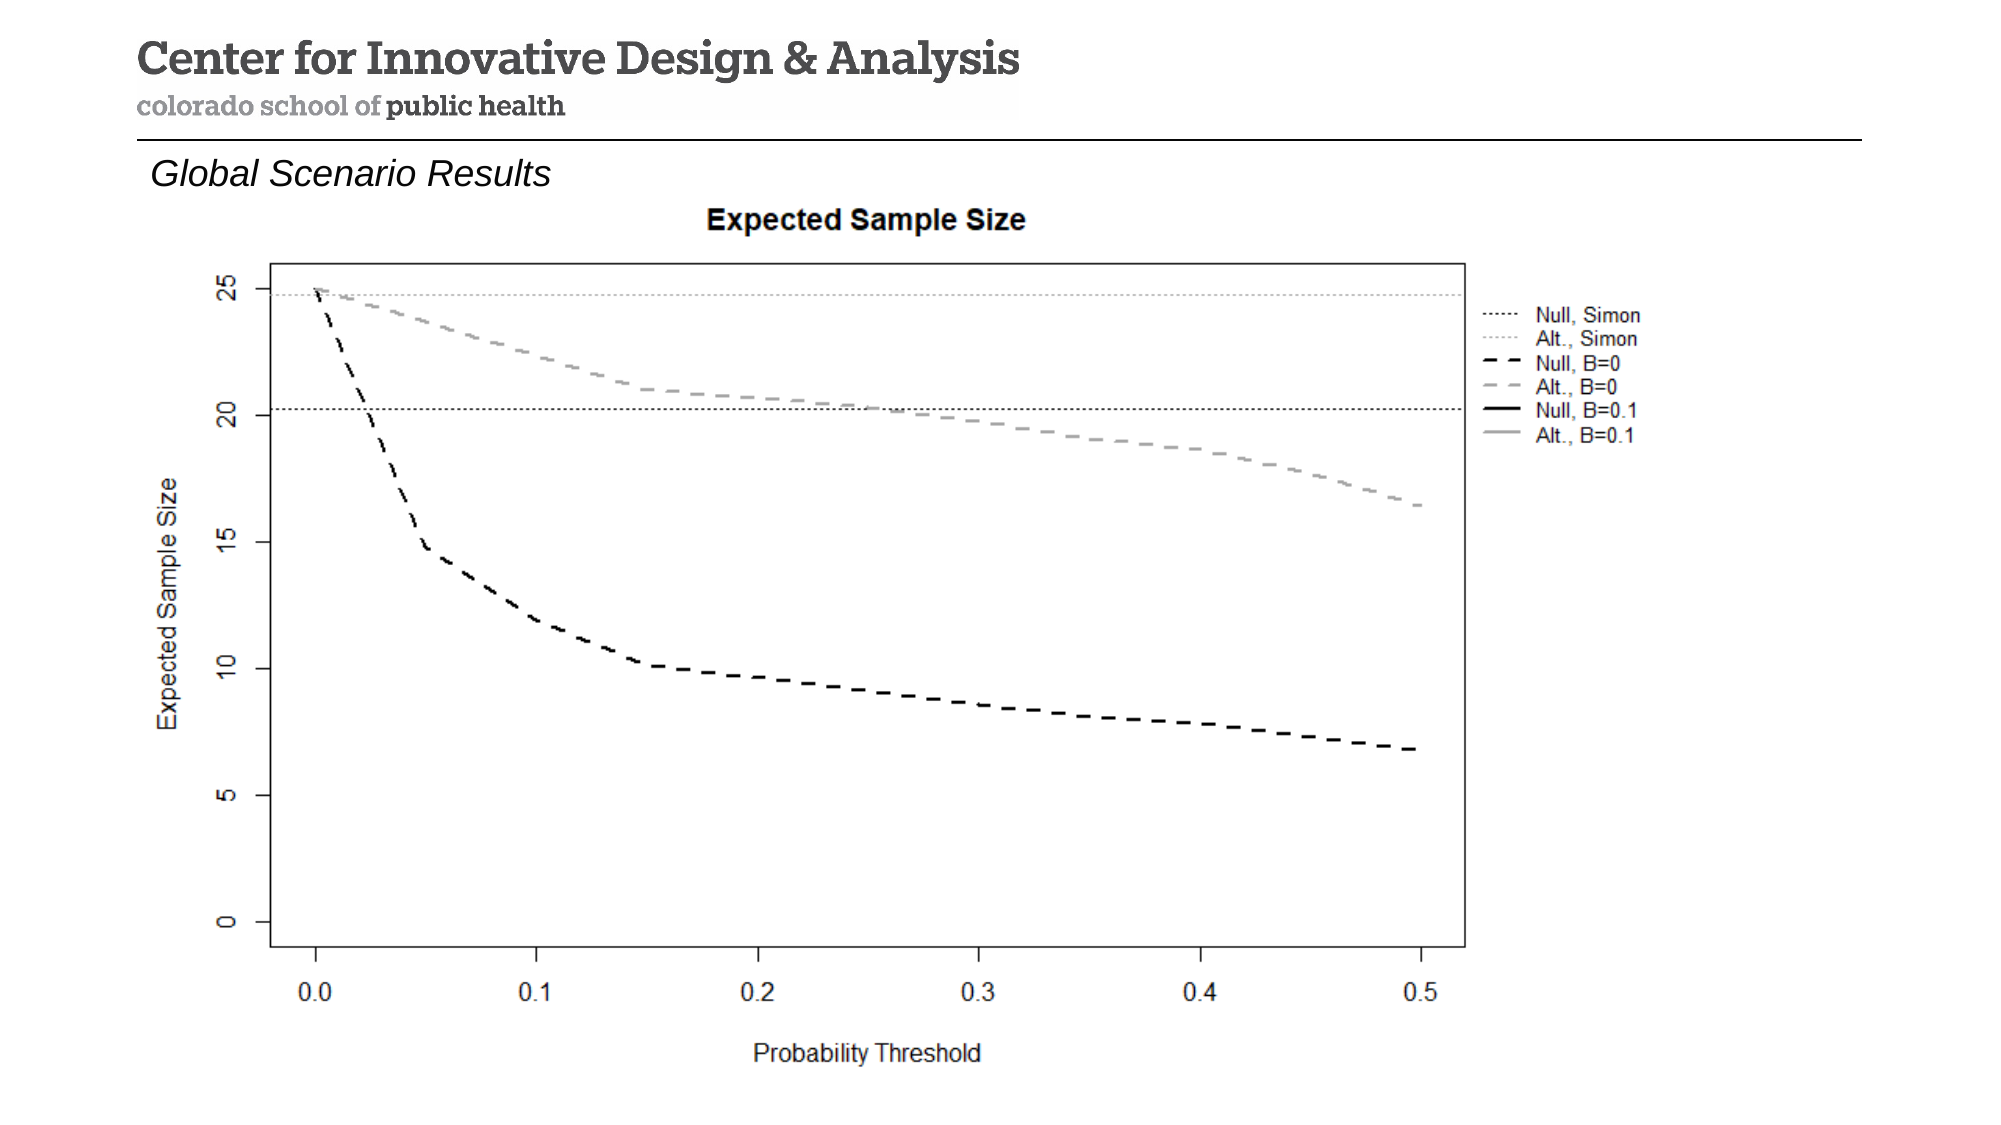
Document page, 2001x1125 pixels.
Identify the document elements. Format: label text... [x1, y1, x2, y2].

picture [148, 170, 1650, 1071]
picture [137, 39, 1019, 120]
text_box Global Scenario Results [135, 141, 644, 201]
